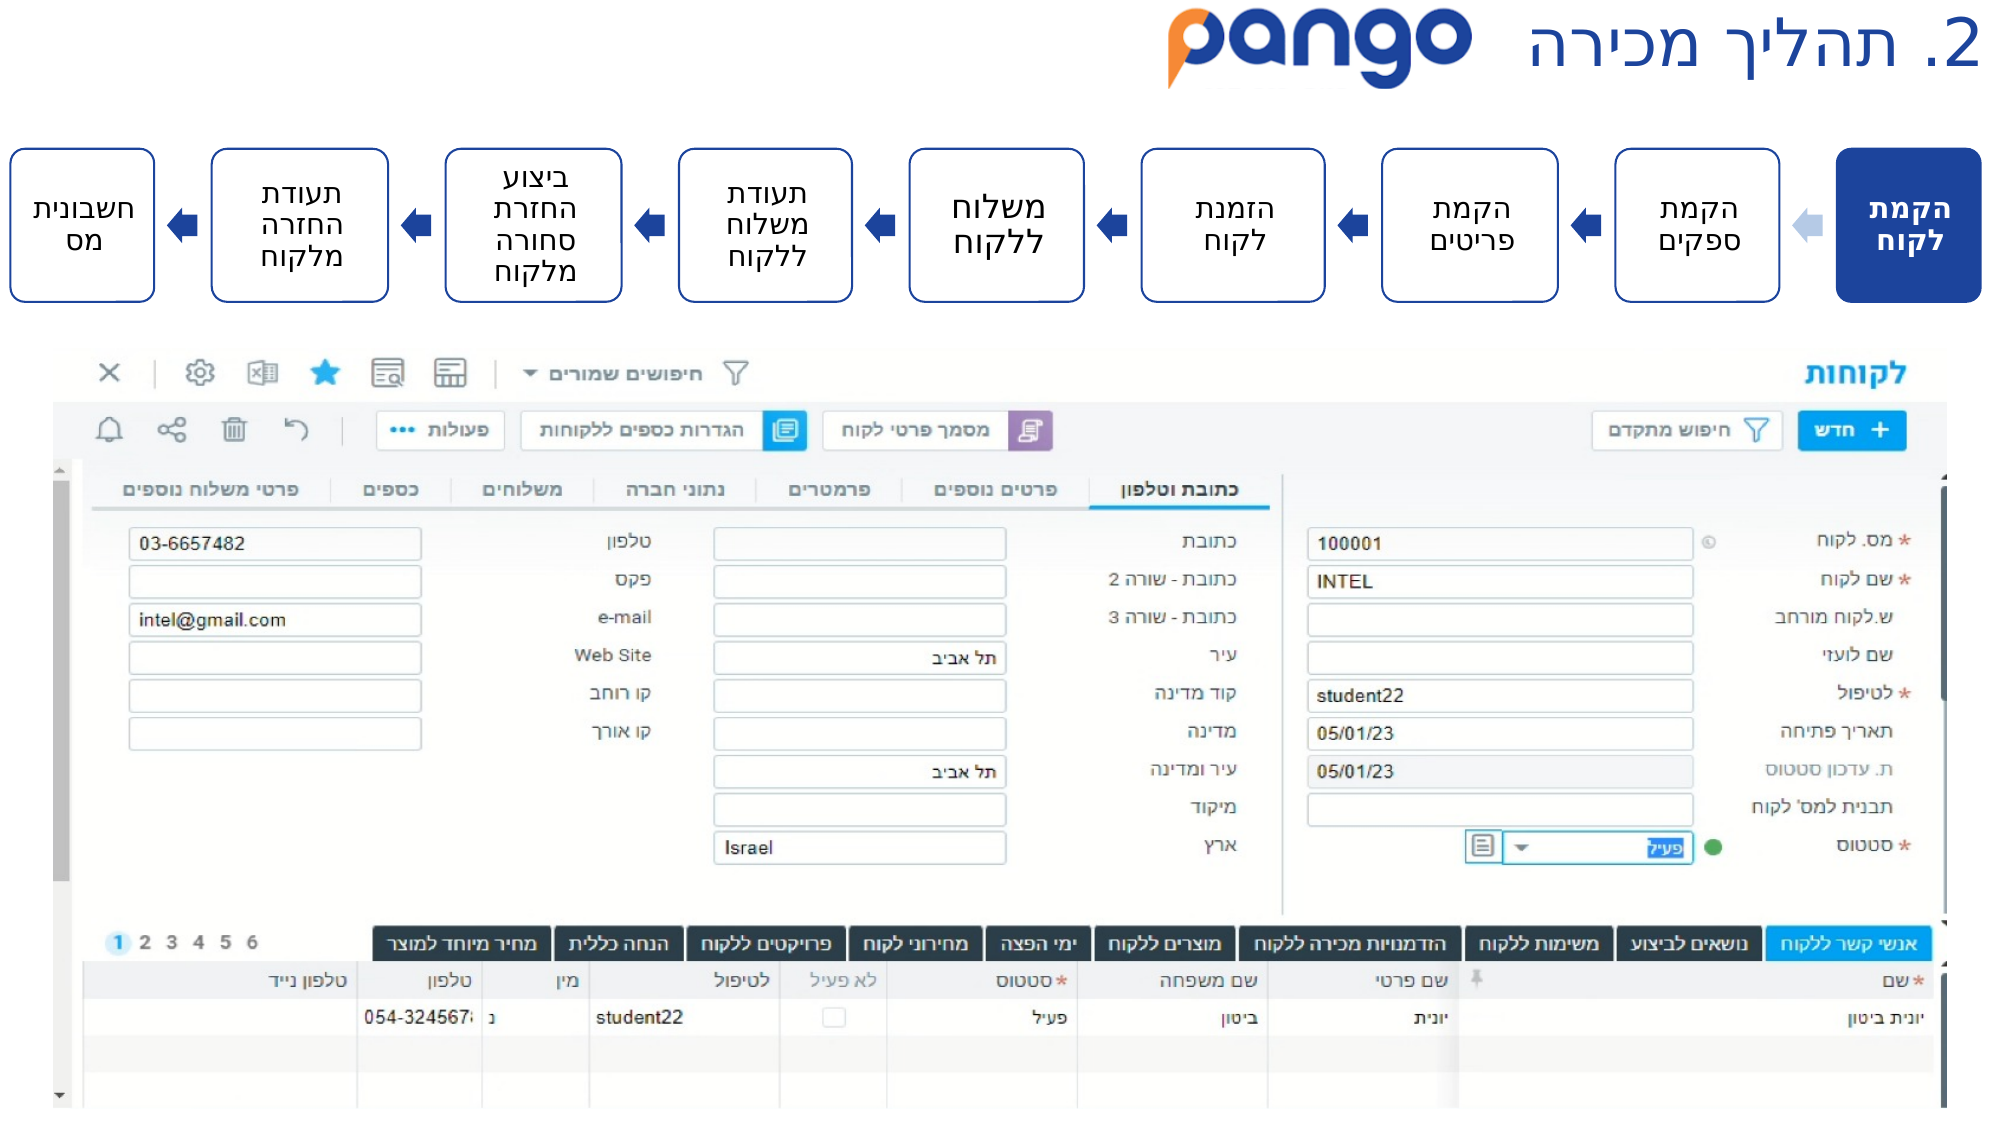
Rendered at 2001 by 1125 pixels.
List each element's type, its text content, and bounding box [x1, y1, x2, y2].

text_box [9, 88, 1982, 362]
text_box 2. תהליך מכירה [1476, 0, 2000, 88]
picture [52, 348, 1947, 1109]
picture [1161, 0, 1476, 88]
